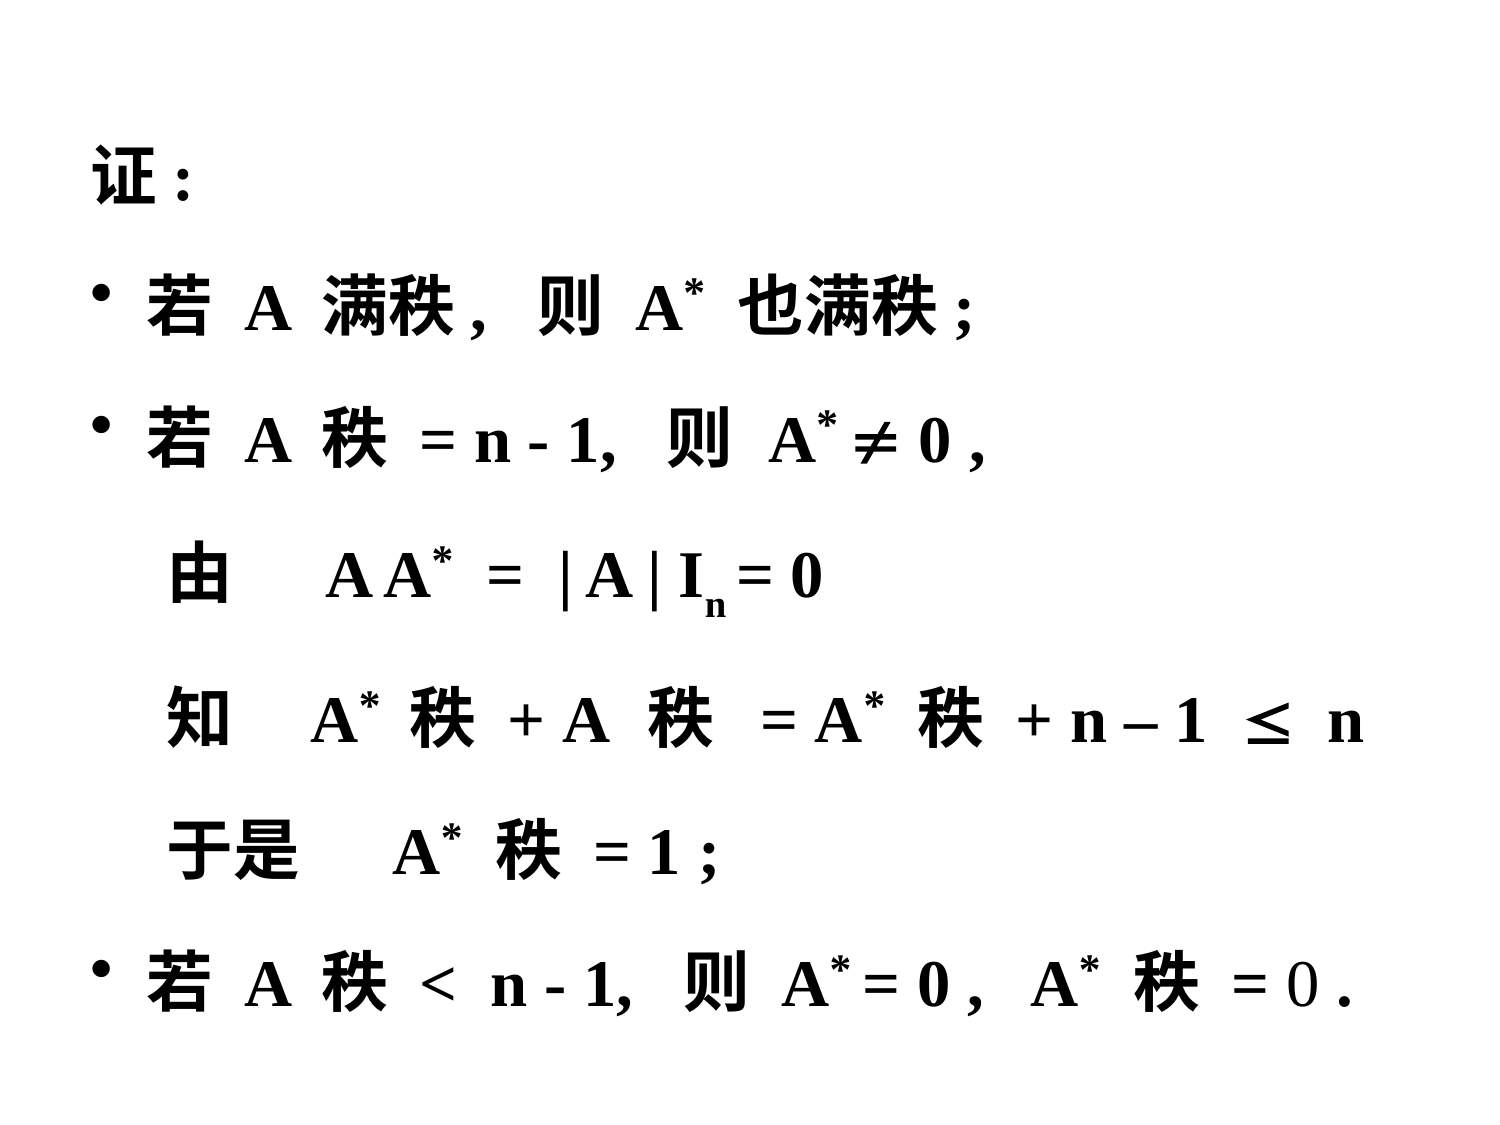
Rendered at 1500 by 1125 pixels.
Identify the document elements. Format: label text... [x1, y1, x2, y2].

list 证: 若 A 满秩, 则 A* 也满秩; 若 A 秩 = n - 1, 则 A*  0 , 由 A A* = | A | In = 0 知 A* 秩 + A 秩 = A* 秩 + n – 1  n 于是 A* 秩 = 1 ; 若 A 秩 < n - 1, 则 A* = 0 , A* 秩 = 0 . [75, 101, 1425, 1005]
